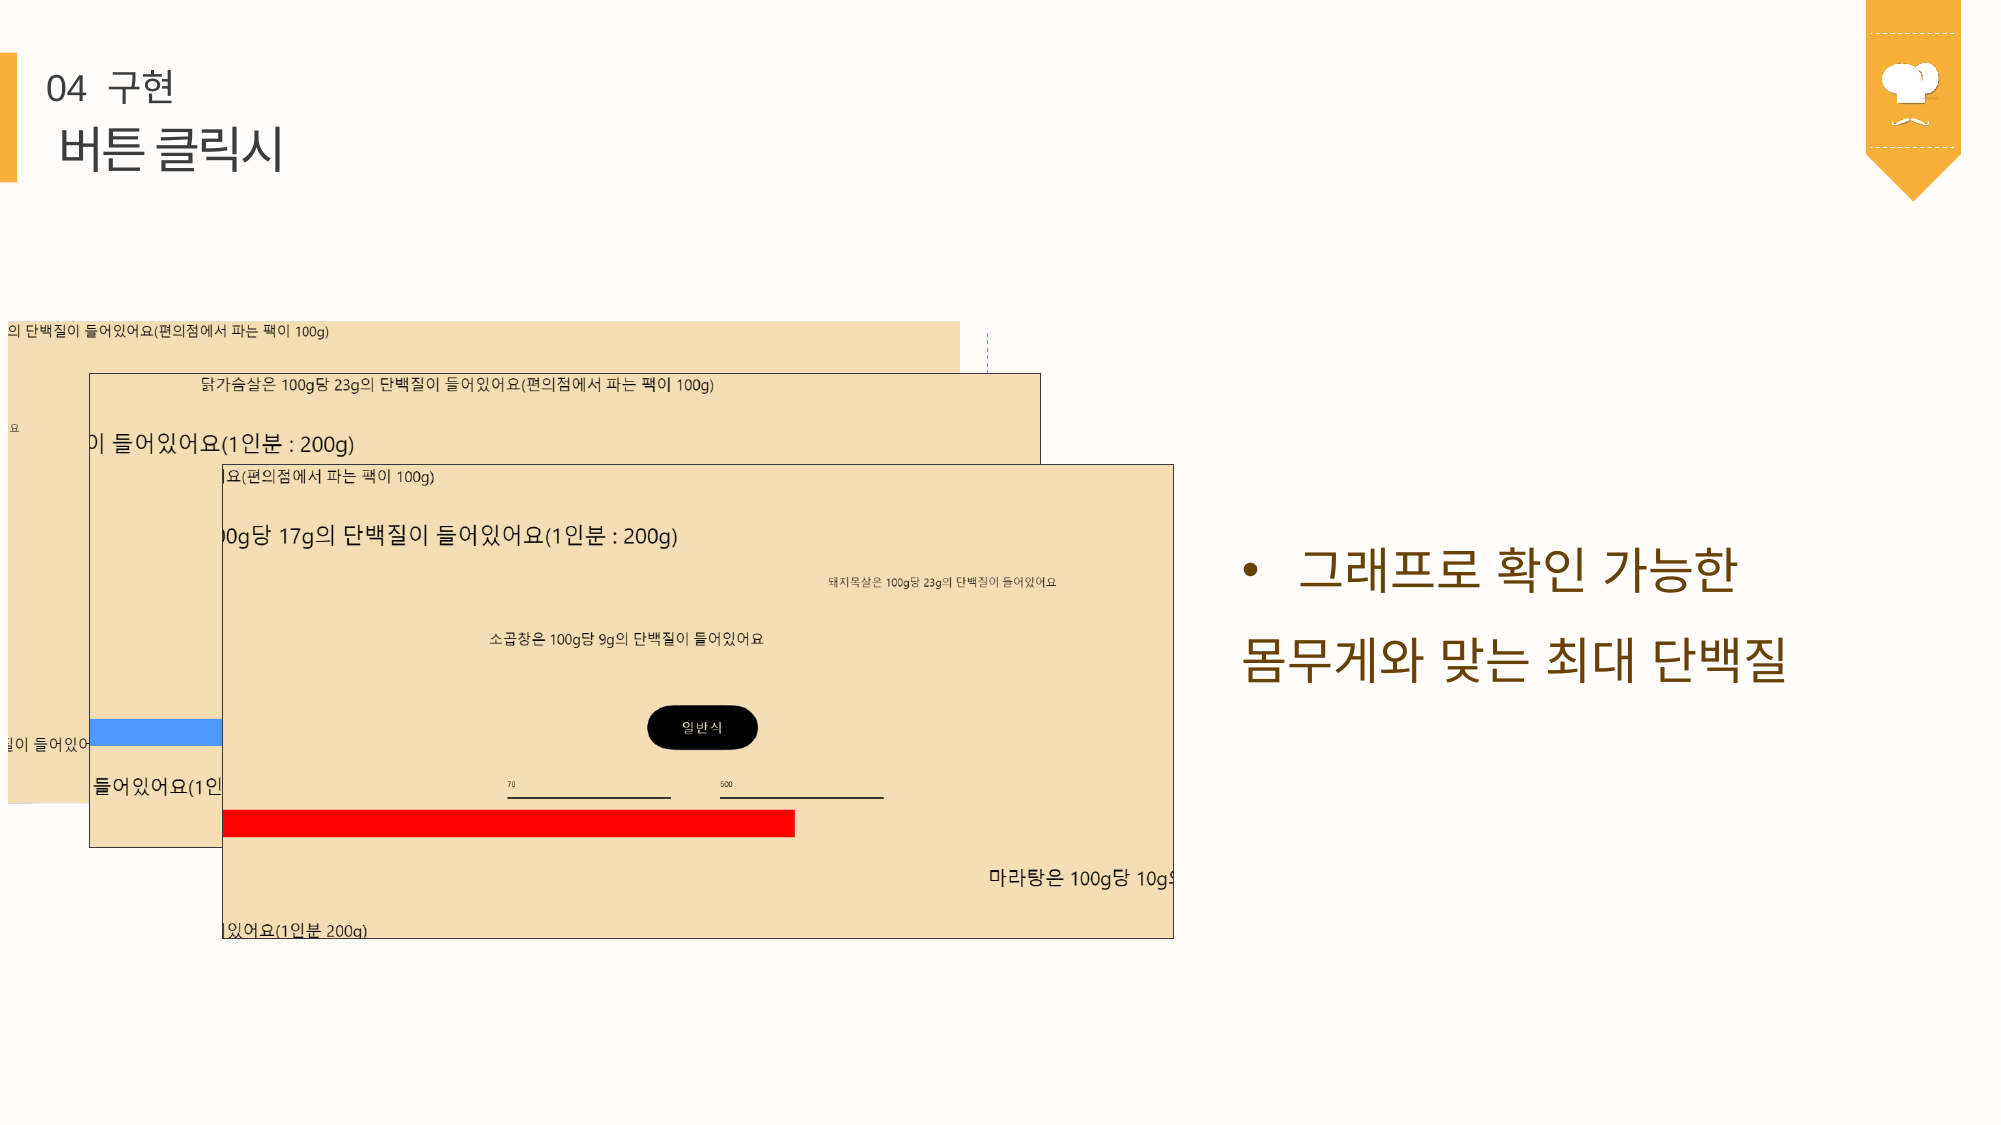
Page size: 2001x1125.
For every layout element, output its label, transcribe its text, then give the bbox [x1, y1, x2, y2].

text_box 그래프로 확인 가능한 몸무게와 맞는 최대 단백질 [1227, 412, 1805, 877]
picture [8, 321, 1174, 939]
text_box [0, 52, 18, 183]
text_box 04 구현 [31, 56, 191, 117]
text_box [1865, 0, 1961, 202]
text_box 버튼 클릭시 [43, 110, 302, 186]
